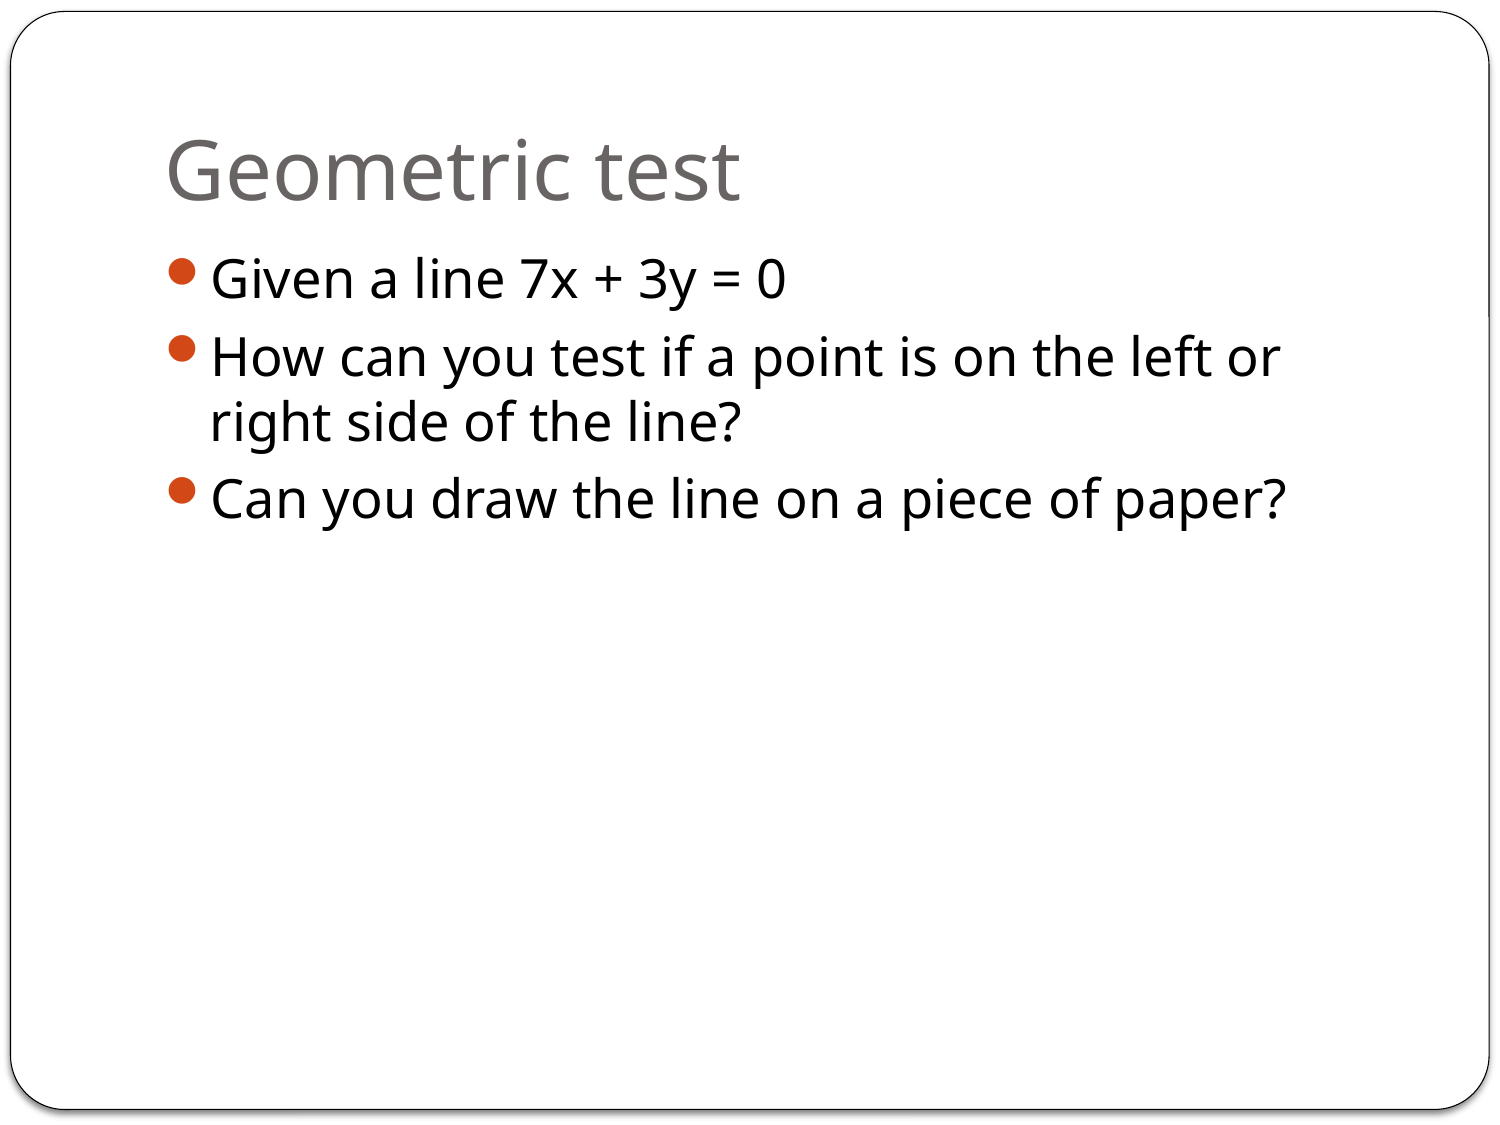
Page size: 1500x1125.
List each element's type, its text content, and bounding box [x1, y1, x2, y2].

title Geometric test [150, 45, 1425, 233]
list Given a line 7x + 3y = 0 How can you test if a point is on the left or right side of the line? Can you draw the line on a piece of paper? [150, 237, 1425, 988]
